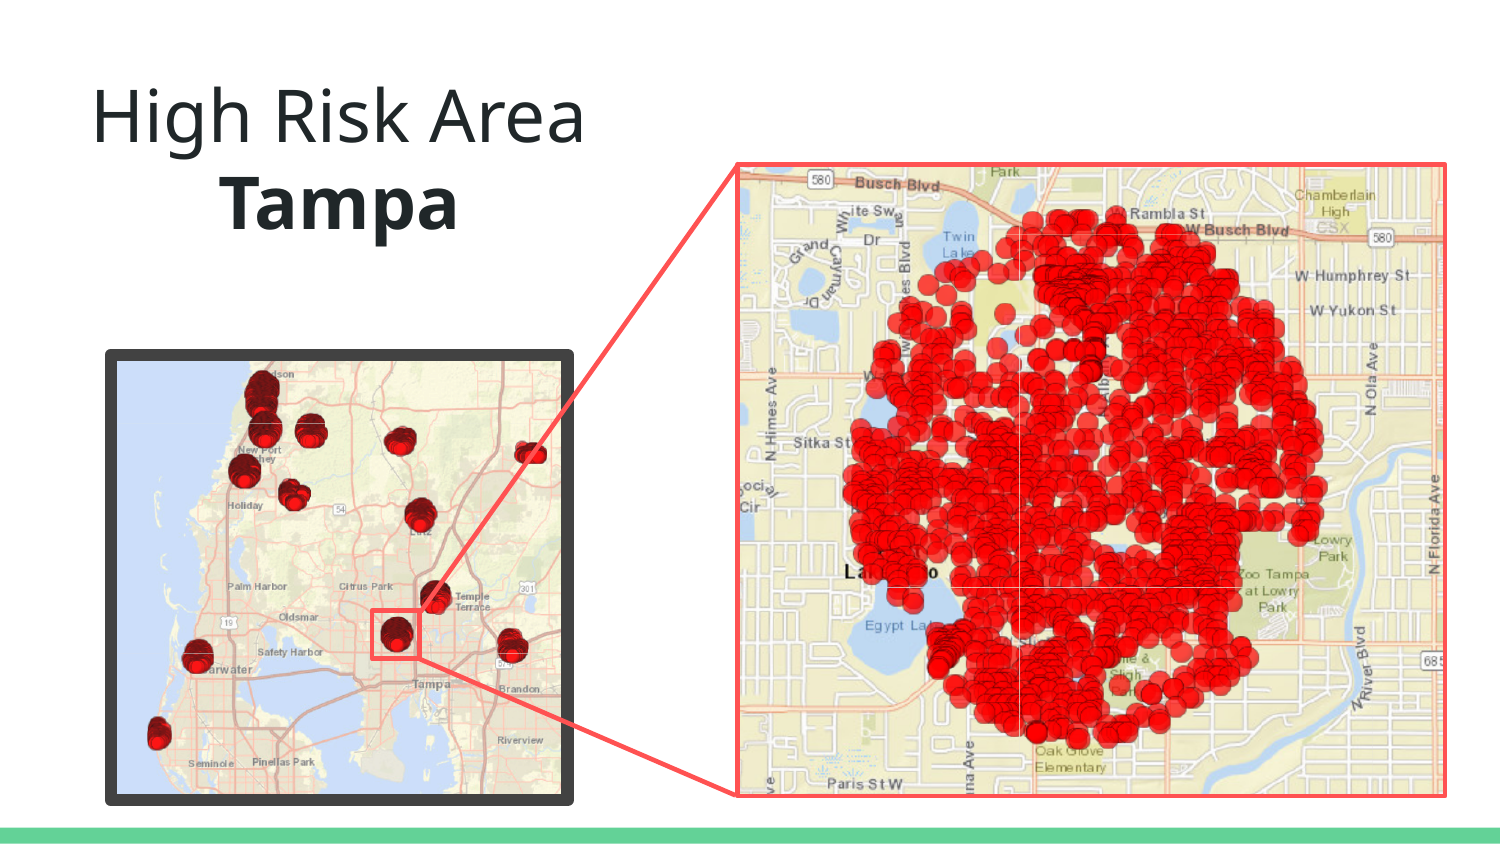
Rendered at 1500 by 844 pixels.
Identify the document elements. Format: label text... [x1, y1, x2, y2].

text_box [419, 658, 736, 796]
picture [739, 166, 1443, 794]
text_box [420, 162, 740, 613]
picture [116, 360, 562, 794]
title High Risk Area Tampa [45, 54, 634, 247]
